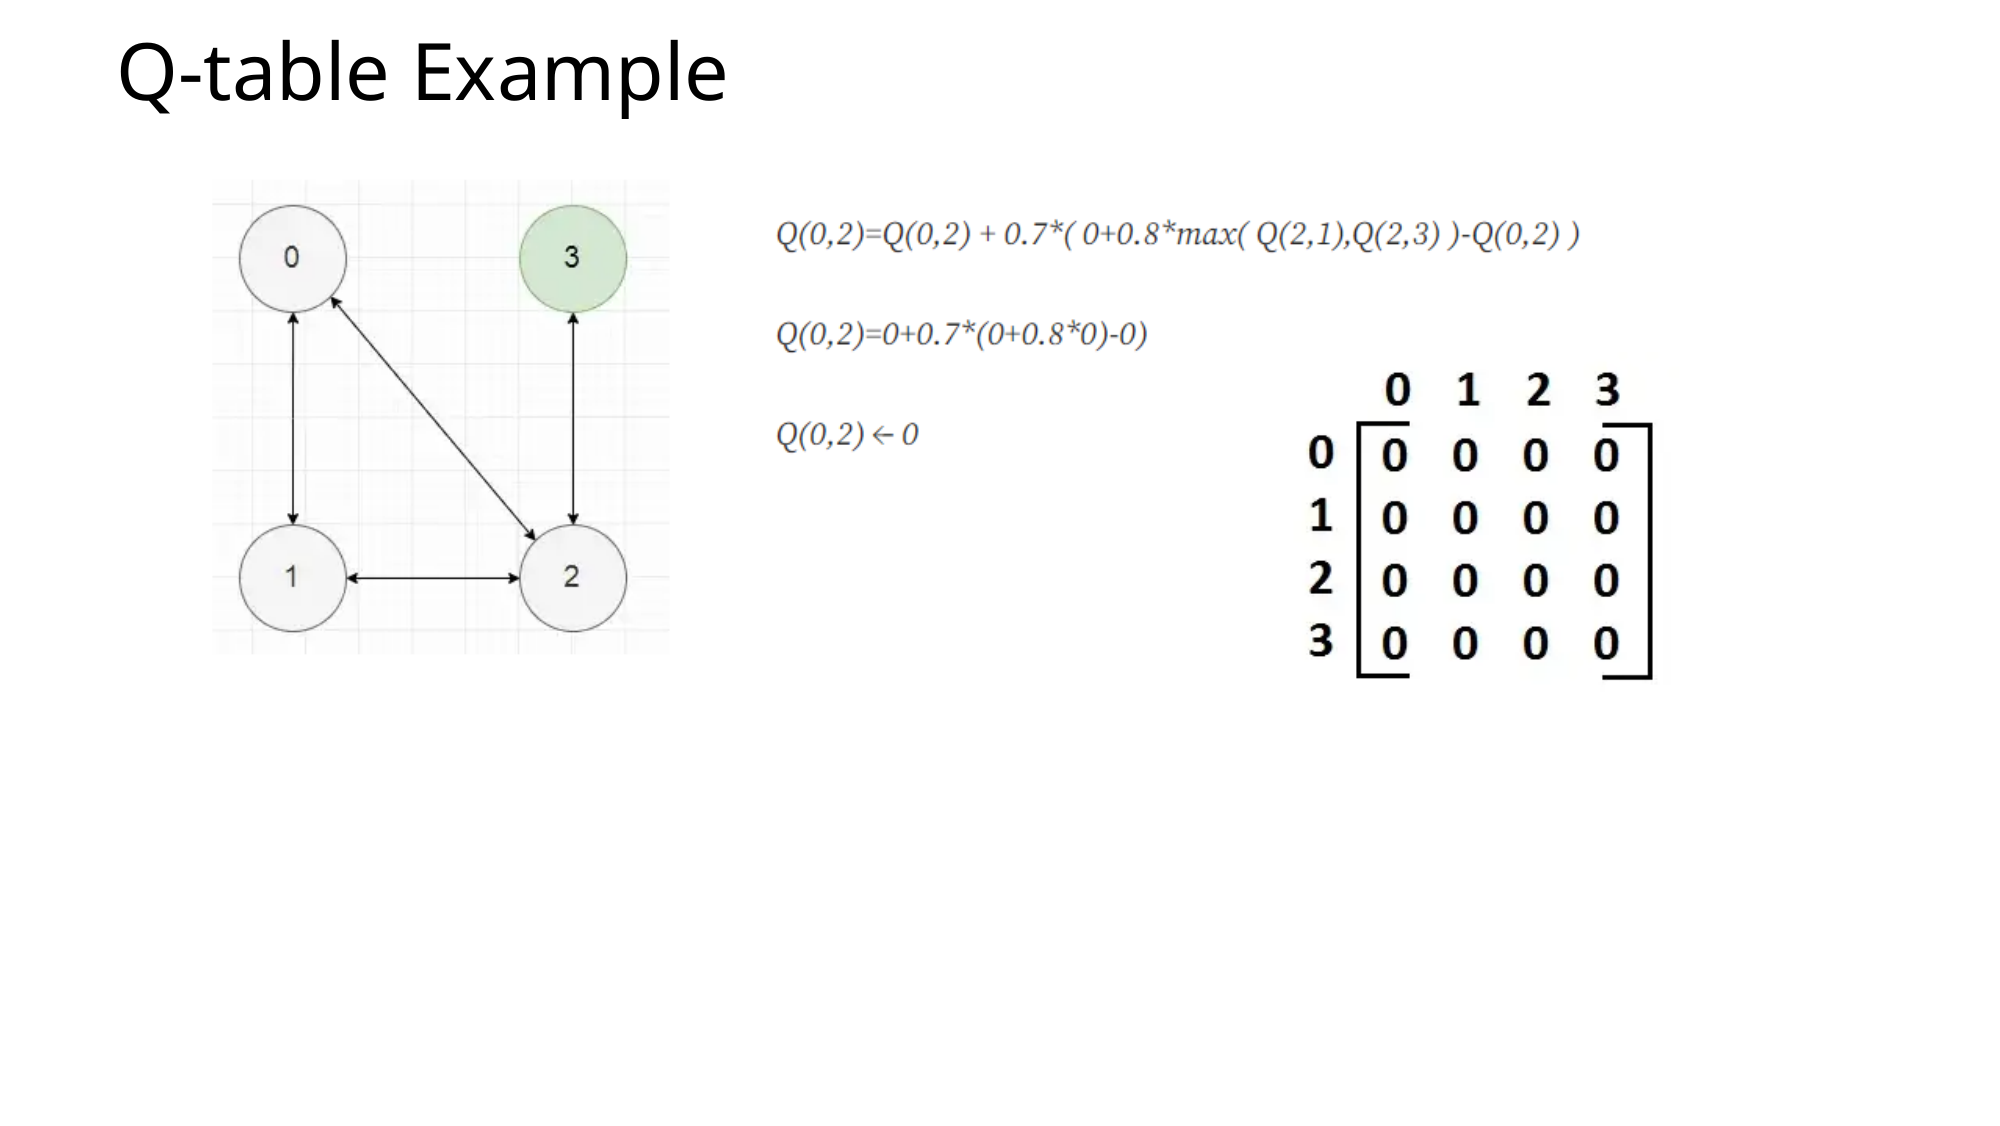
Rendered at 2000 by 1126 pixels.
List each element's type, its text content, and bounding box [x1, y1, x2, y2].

title Q-table Example [99, 3, 1900, 134]
picture [753, 196, 1692, 714]
picture [160, 163, 687, 668]
